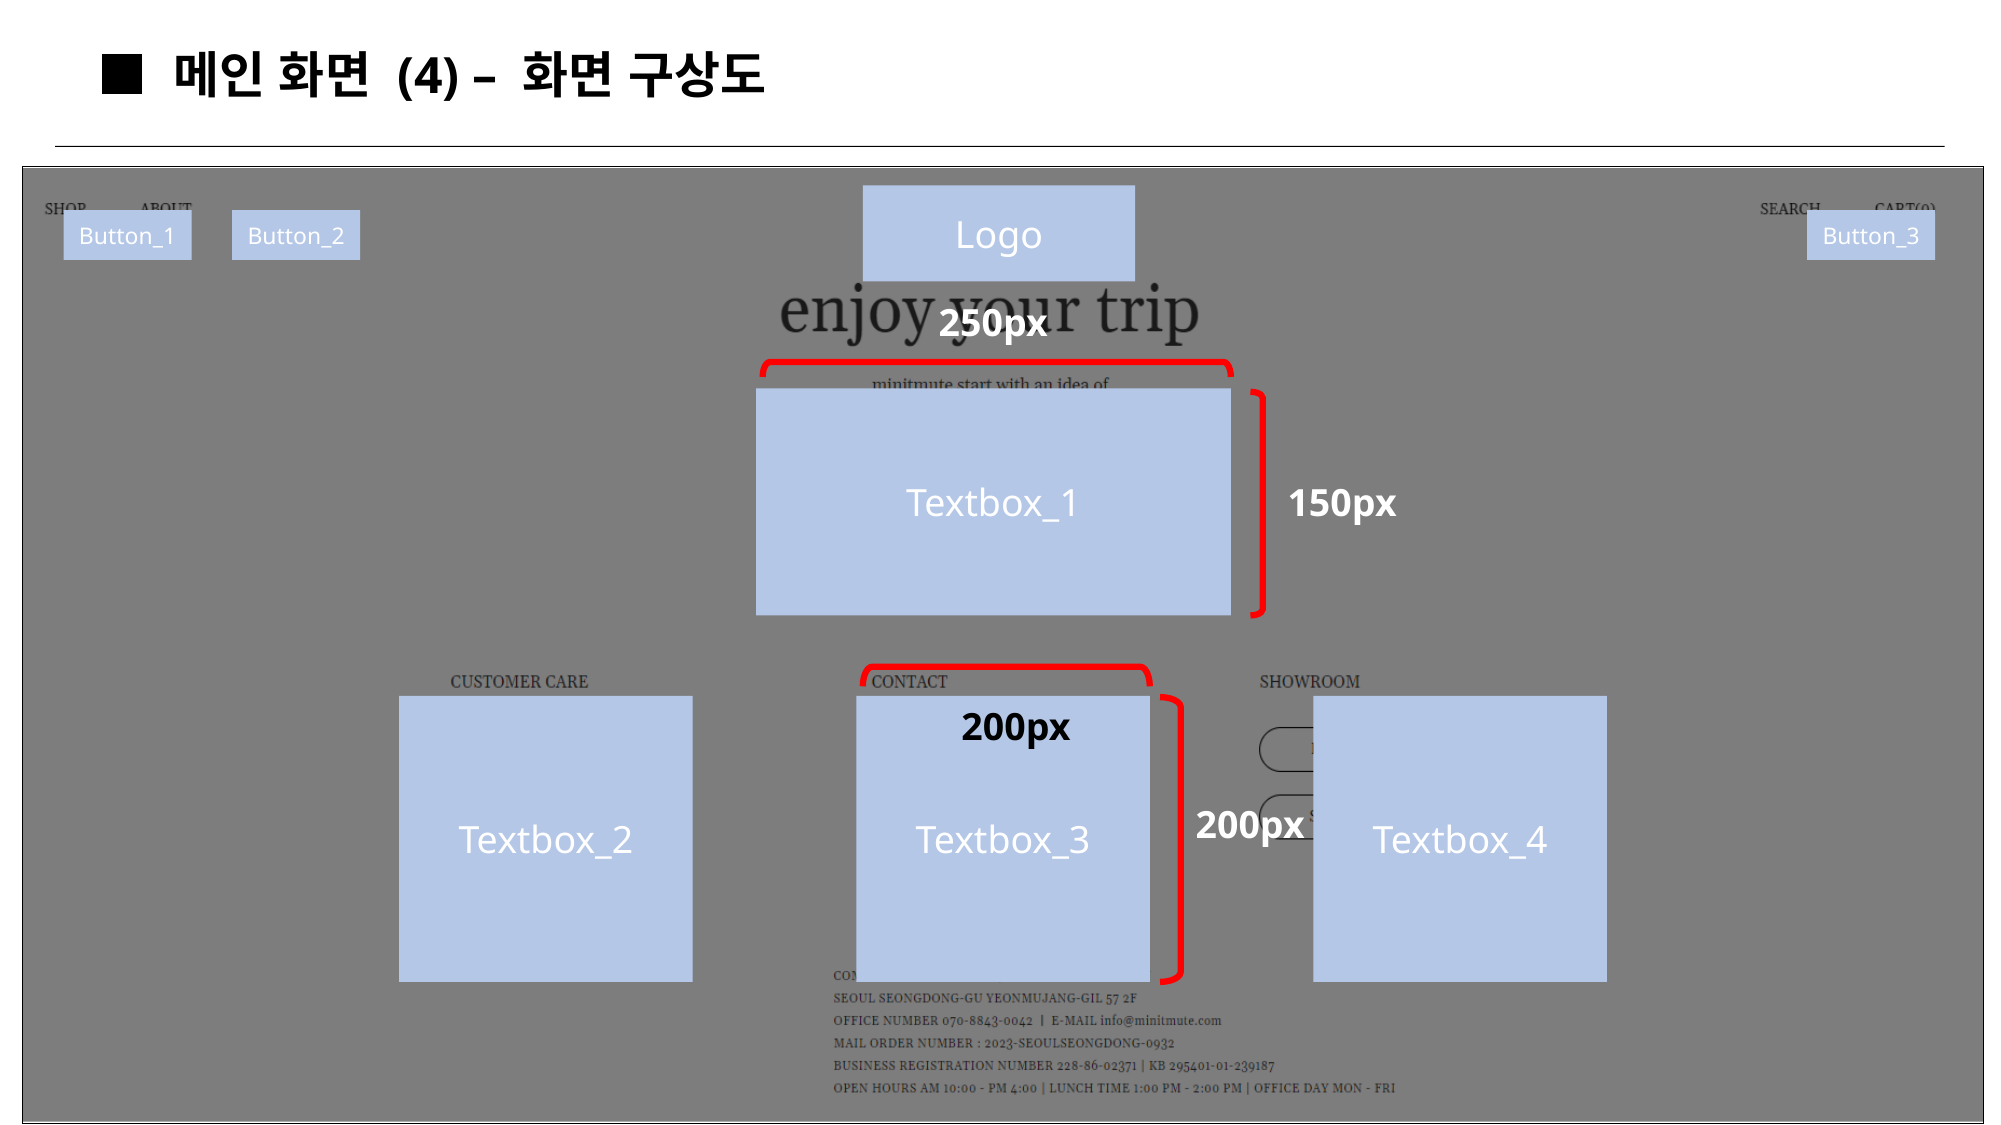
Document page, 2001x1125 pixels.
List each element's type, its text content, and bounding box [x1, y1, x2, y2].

picture [22, 166, 1984, 1124]
text_box ■ 메인 화면 (4) – 화면 구상도 [82, 36, 782, 111]
